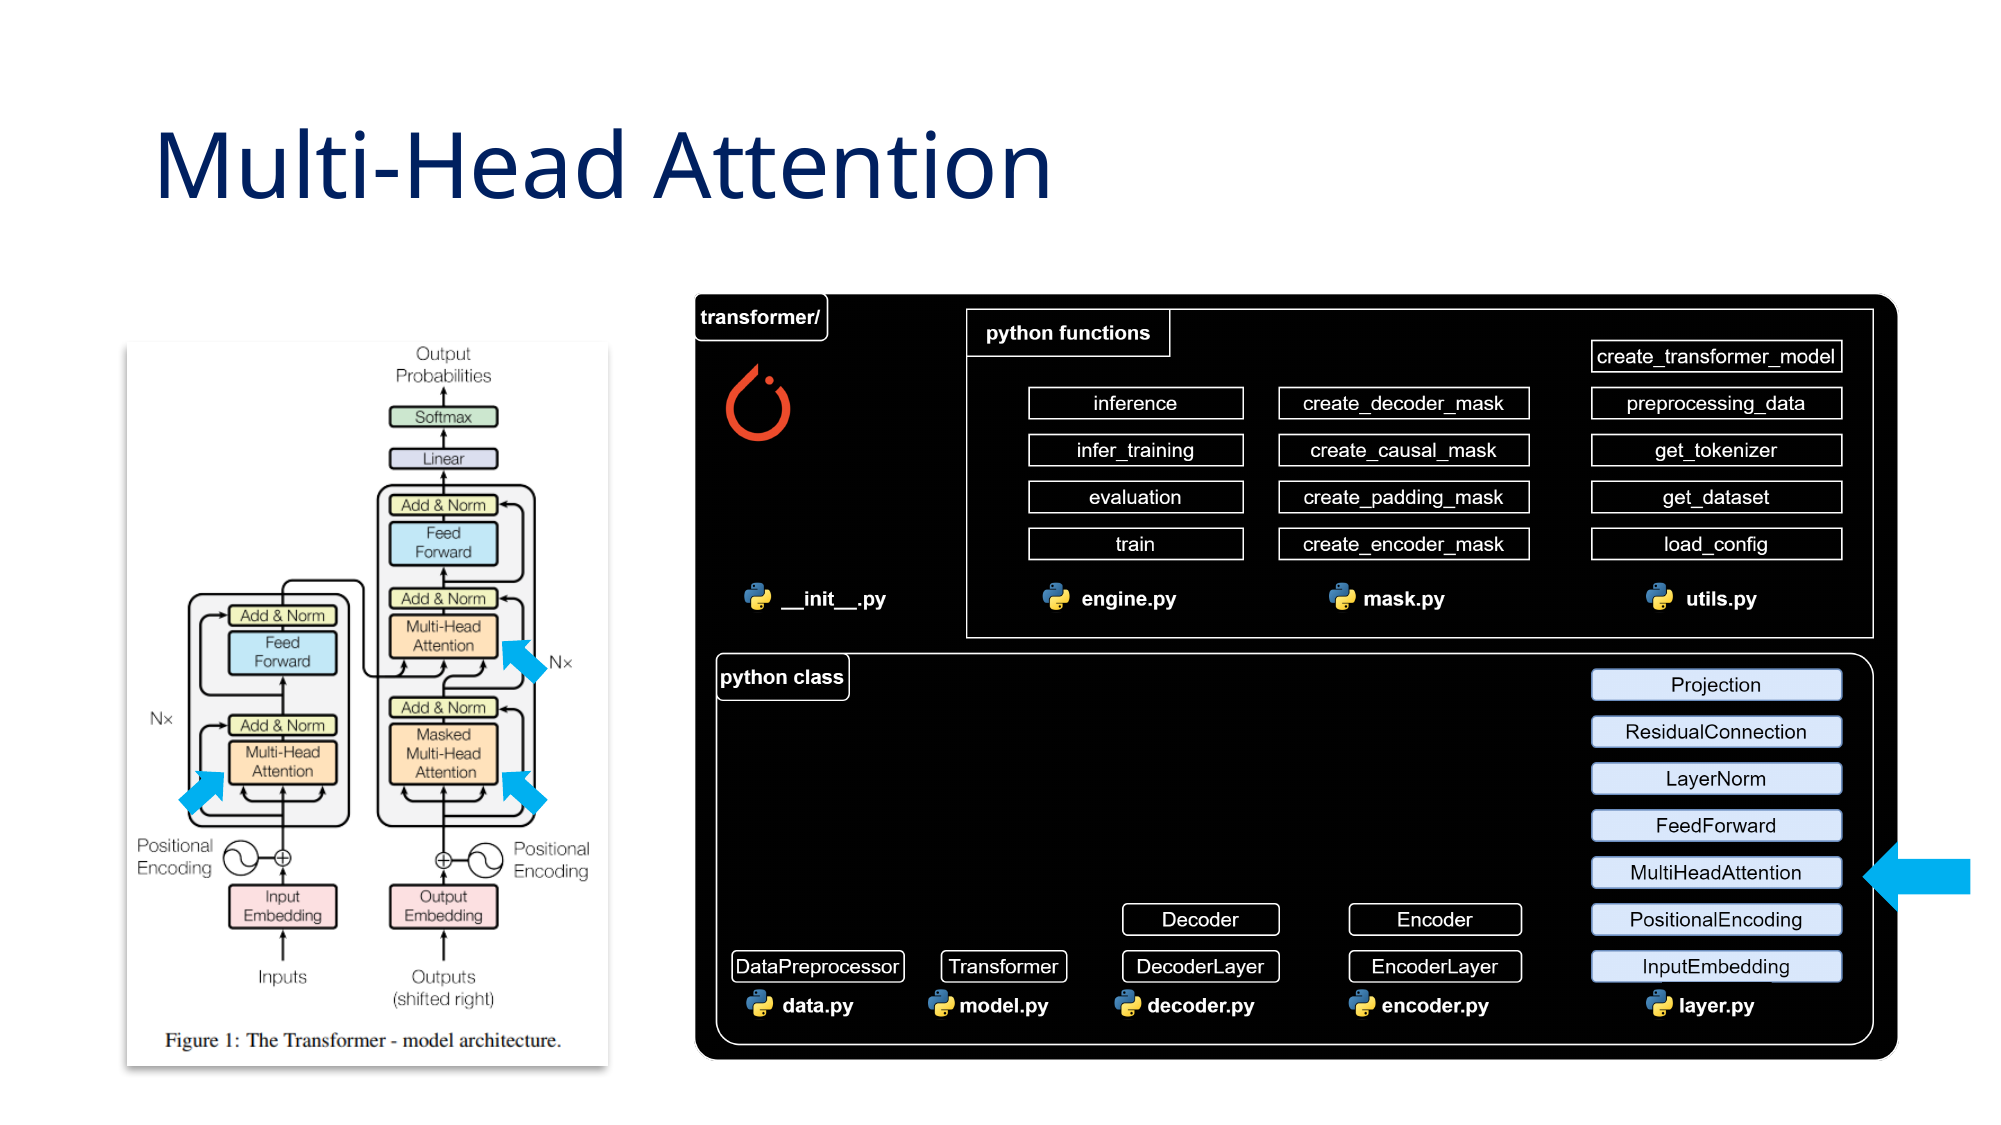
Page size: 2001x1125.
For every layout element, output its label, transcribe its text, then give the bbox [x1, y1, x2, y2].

picture [126, 341, 608, 1066]
title Multi-Head Attention [137, 59, 1863, 278]
text_box [1917, 857, 1972, 896]
picture [677, 276, 1917, 1078]
